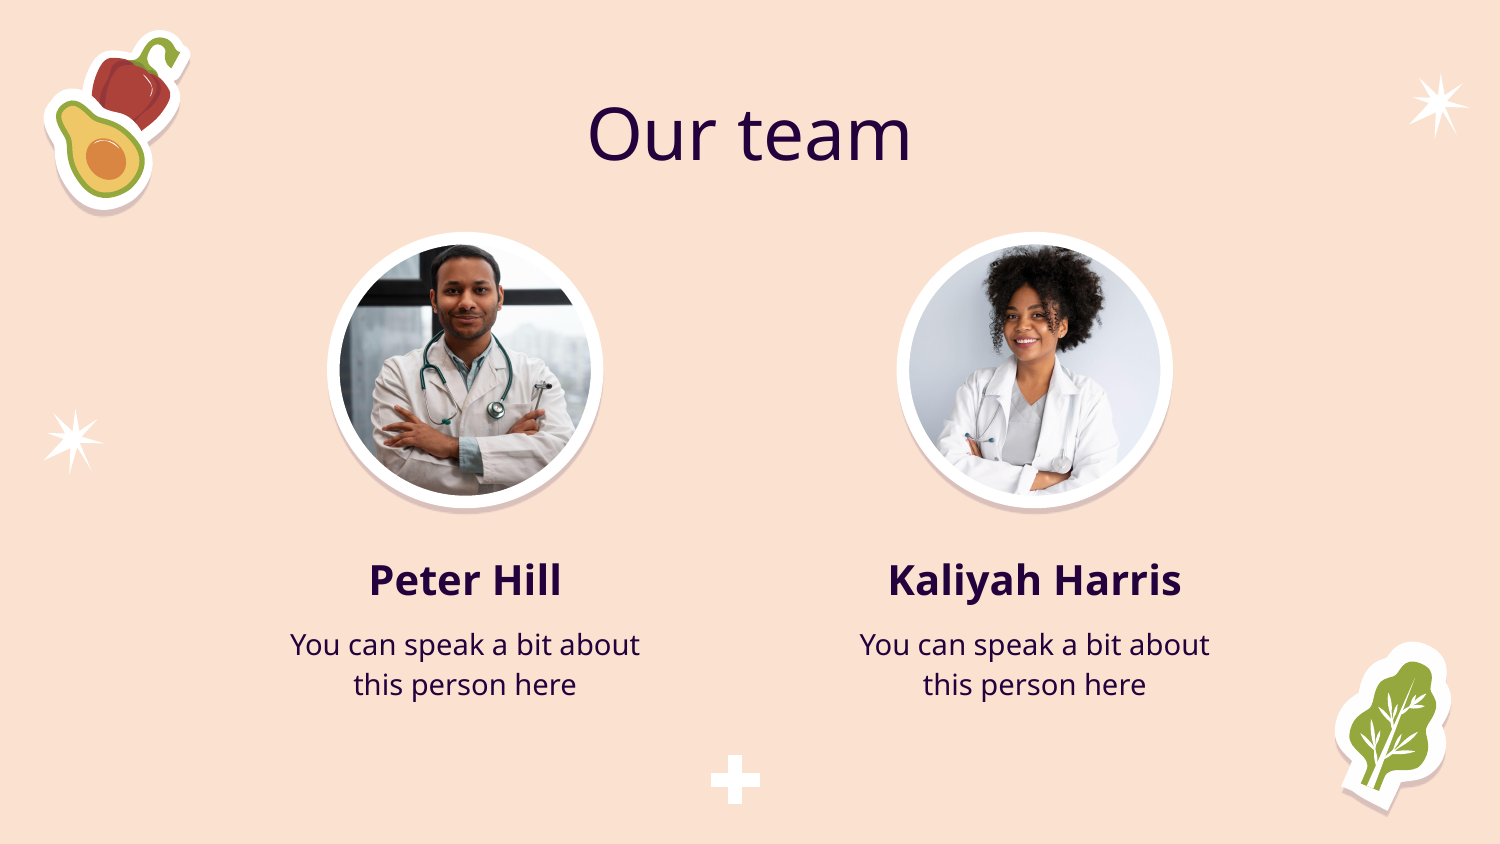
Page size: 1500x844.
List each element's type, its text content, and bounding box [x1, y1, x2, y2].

subtitle Kaliyah Harris [829, 524, 1241, 606]
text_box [43, 29, 191, 210]
picture [902, 237, 1167, 503]
title Our team [195, 72, 1382, 167]
subtitle You can speak a bit about this person here [829, 606, 1241, 701]
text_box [1334, 641, 1452, 811]
picture [333, 237, 598, 503]
subtitle You can speak a bit about this person here [259, 606, 671, 701]
subtitle Peter Hill [259, 524, 671, 606]
